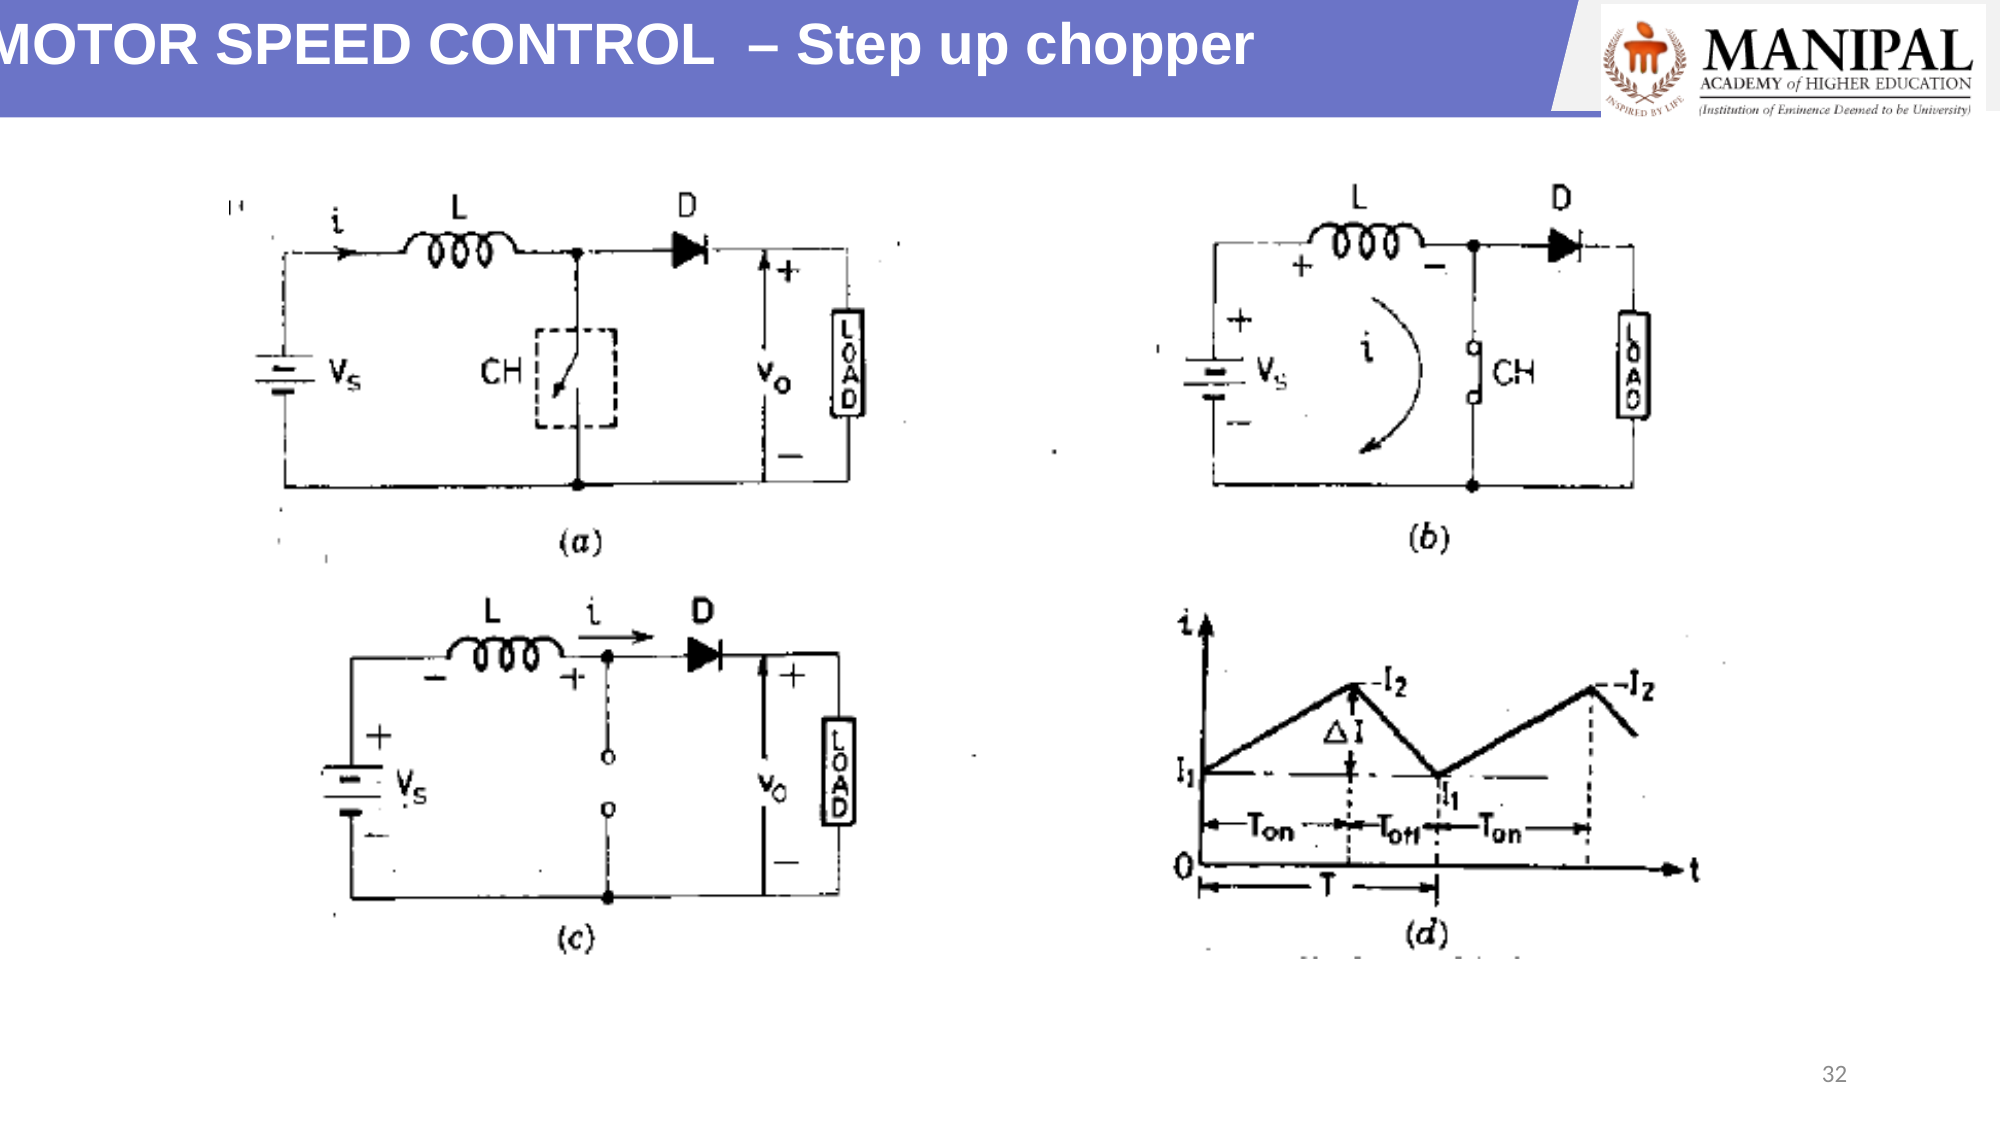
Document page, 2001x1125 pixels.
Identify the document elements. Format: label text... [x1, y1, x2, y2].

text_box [0, 0, 2000, 117]
picture [1601, 4, 1986, 126]
picture [229, 166, 1740, 959]
slide_number 32 [1412, 1042, 1863, 1103]
